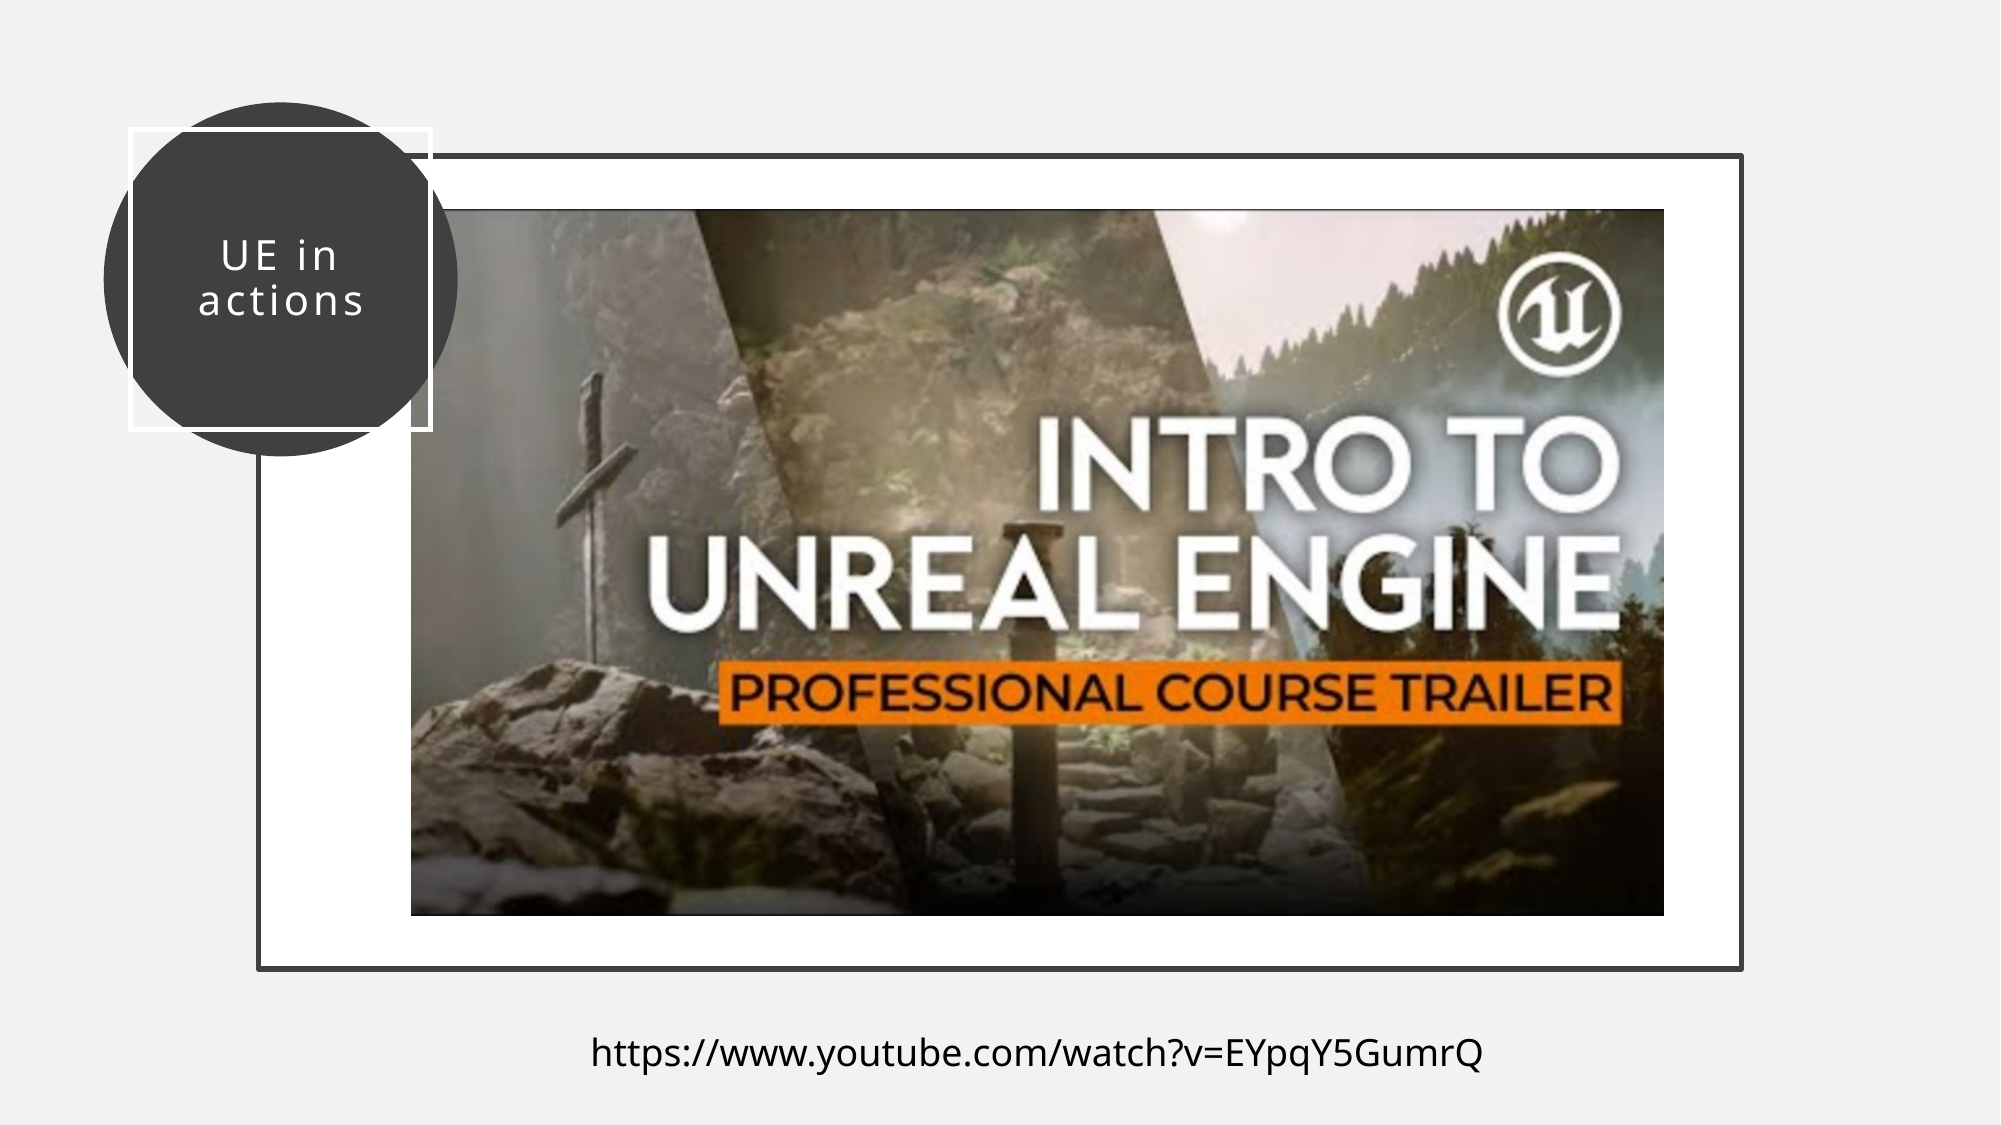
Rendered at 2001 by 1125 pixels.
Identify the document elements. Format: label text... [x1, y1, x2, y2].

text_box [433, 187, 444, 208]
text_box https://www.youtube.com/watch?v=EYpqY5GumrQ [537, 1021, 1538, 1082]
text_box [189, 432, 373, 458]
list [410, 208, 1664, 917]
text_box [102, 187, 128, 371]
text_box [257, 155, 1742, 970]
title UE in actions [128, 127, 433, 432]
text_box [188, 101, 373, 127]
